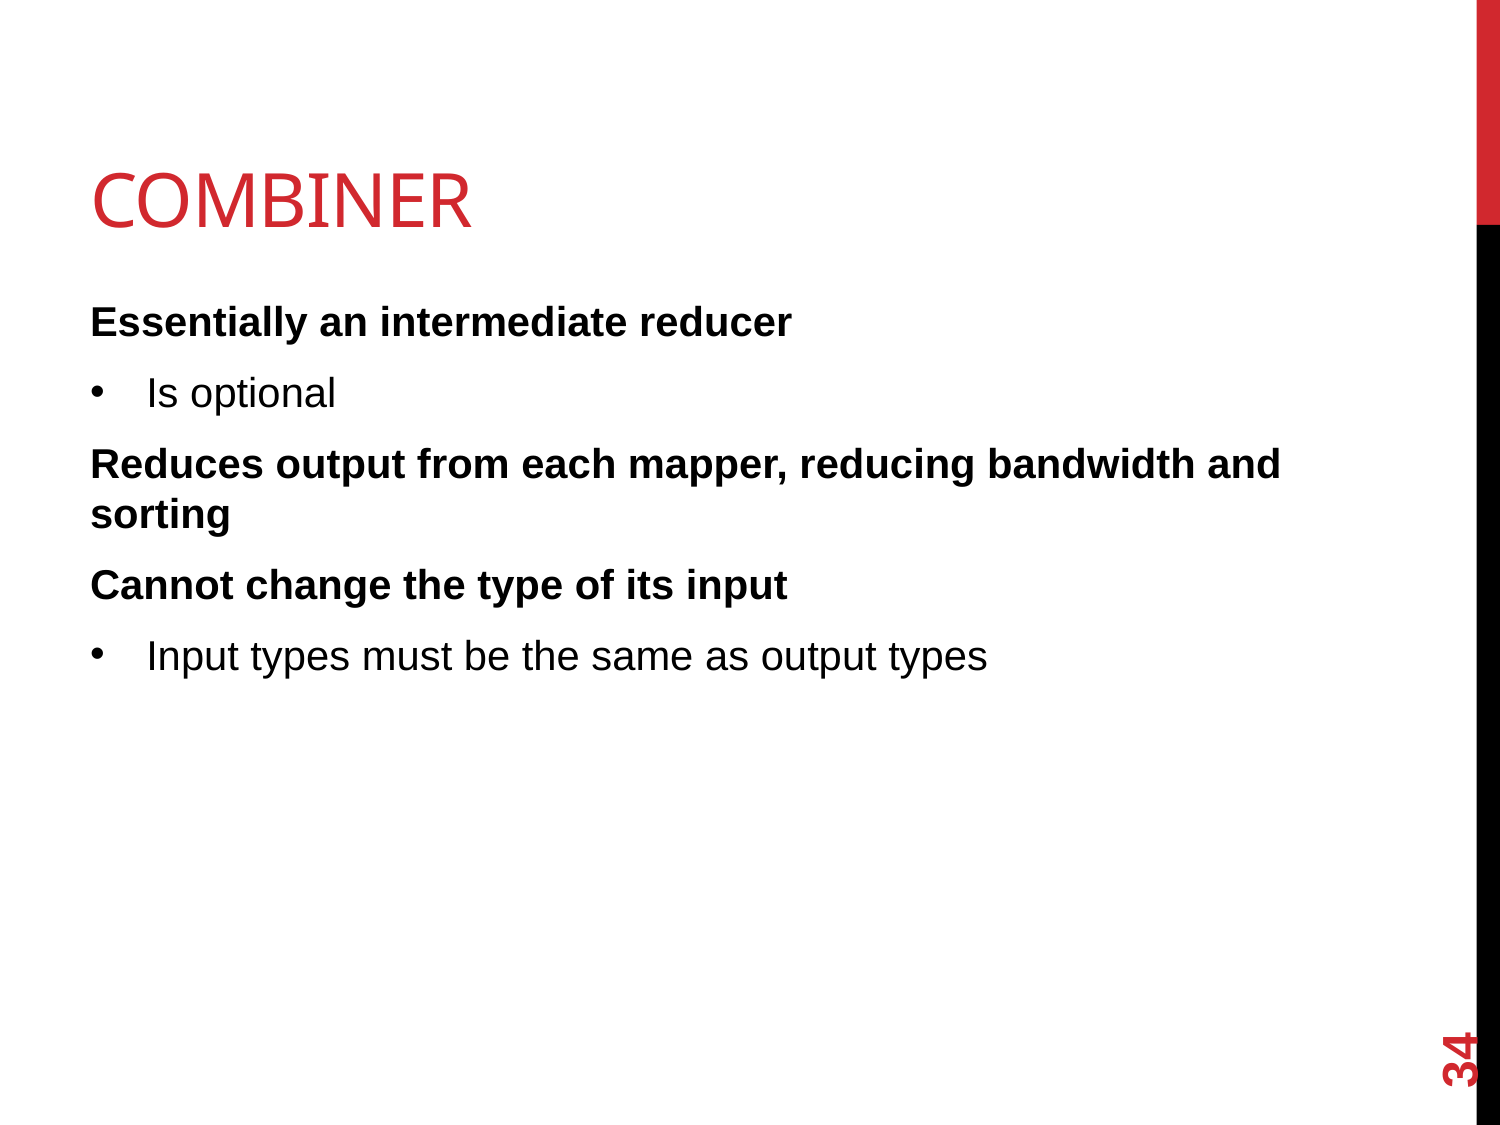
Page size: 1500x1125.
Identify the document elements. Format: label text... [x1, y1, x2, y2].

title Combiner [75, 25, 1025, 250]
slide_number 34 [1427, 887, 1488, 1104]
list Essentially an intermediate reducer Is optional Reduces output from each mapper, reducing bandwidth and sorting Cannot change the type of its input Input types must be the same as output types [75, 287, 1325, 1005]
